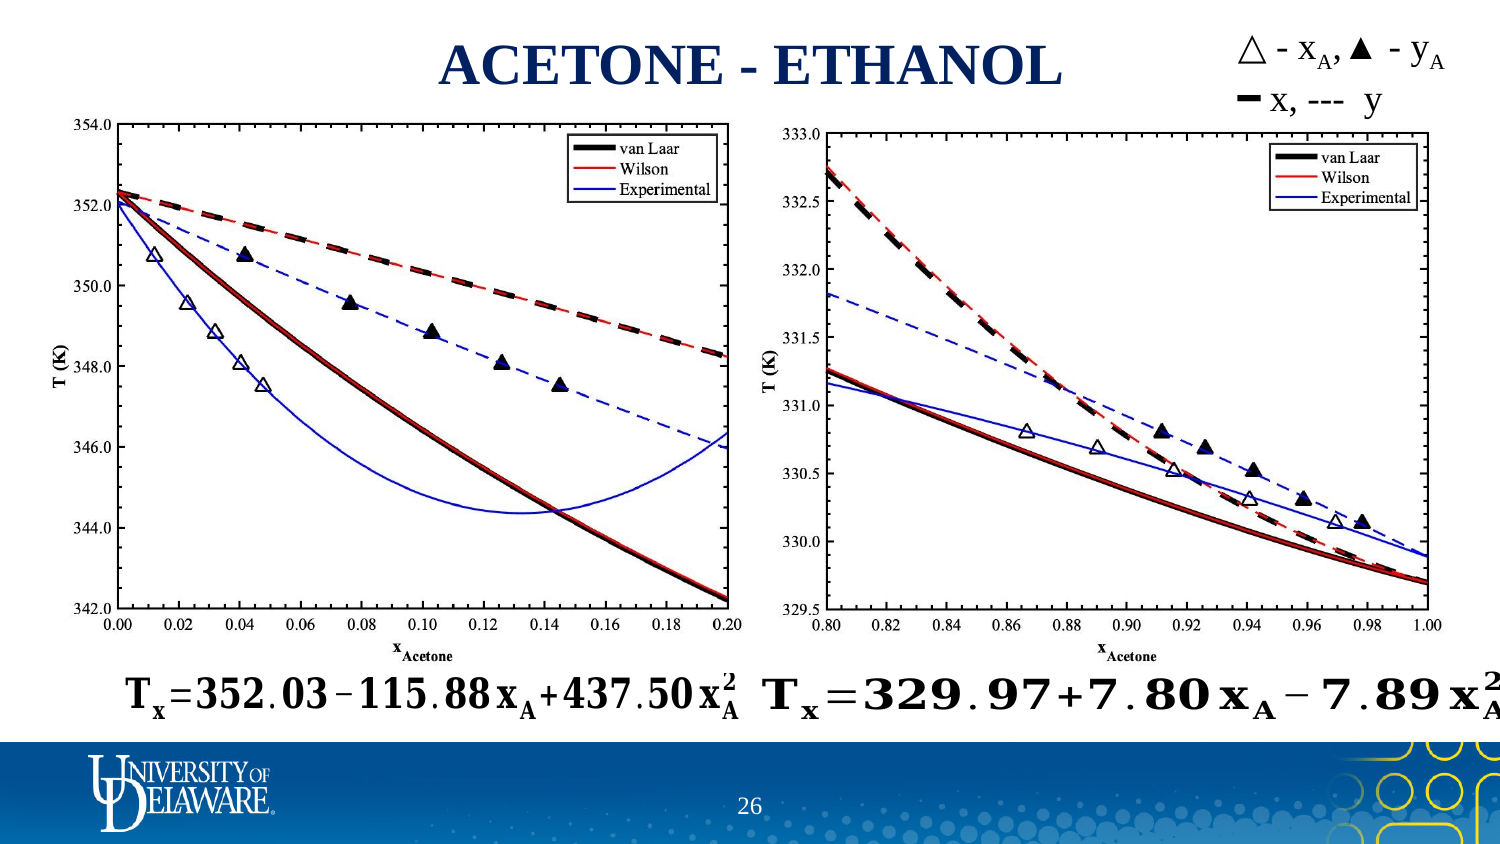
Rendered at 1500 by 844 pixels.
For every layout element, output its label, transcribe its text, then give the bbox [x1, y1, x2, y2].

slide_number 25 [575, 782, 925, 828]
title ACETONE - ETHANOL [76, 0, 1427, 88]
picture [1489, 680, 1500, 687]
picture [0, 0, 1500, 844]
text_box △ - xA,▲ - yA ━ x, --- y [1223, 15, 1461, 126]
